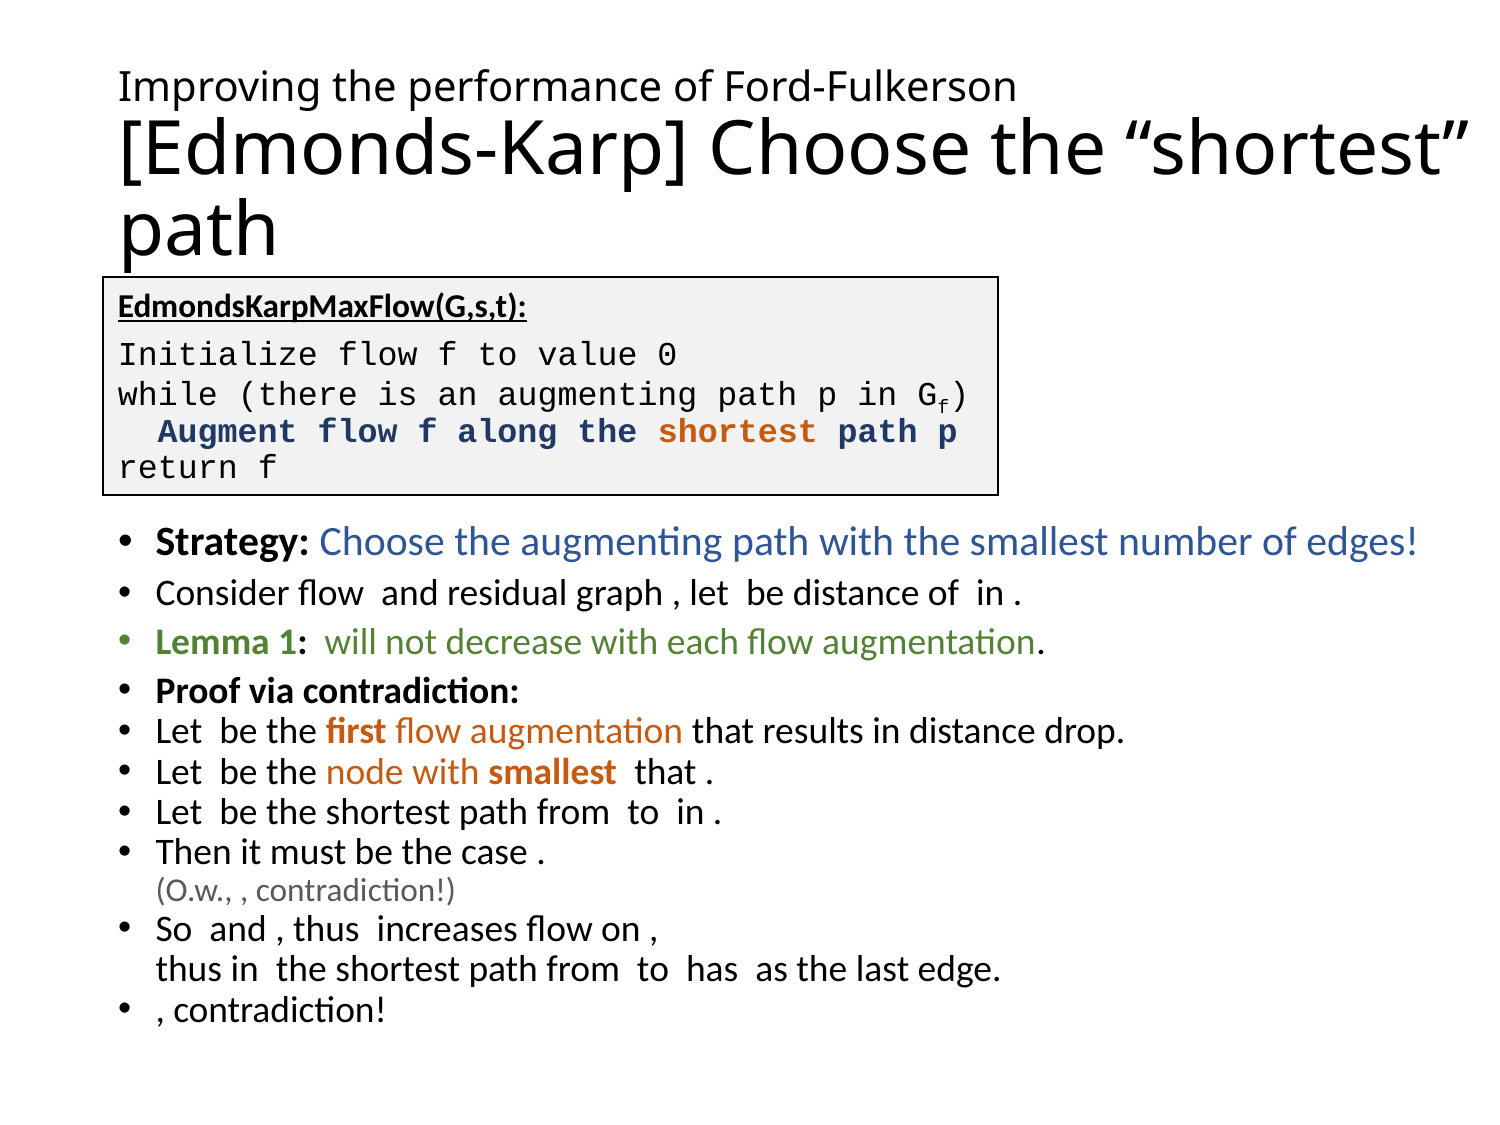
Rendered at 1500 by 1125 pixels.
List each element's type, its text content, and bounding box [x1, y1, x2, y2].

text_box EdmondsKarpMaxFlow(G,s,t): Initialize flow f to value 0 while (there is an augmenting path p in Gf) Augment flow f along the shortest path p return f [102, 276, 999, 496]
title Improving the performance of Ford-Fulkerson [Edmonds-Karp] Choose the “shortest” path [103, 59, 1500, 278]
